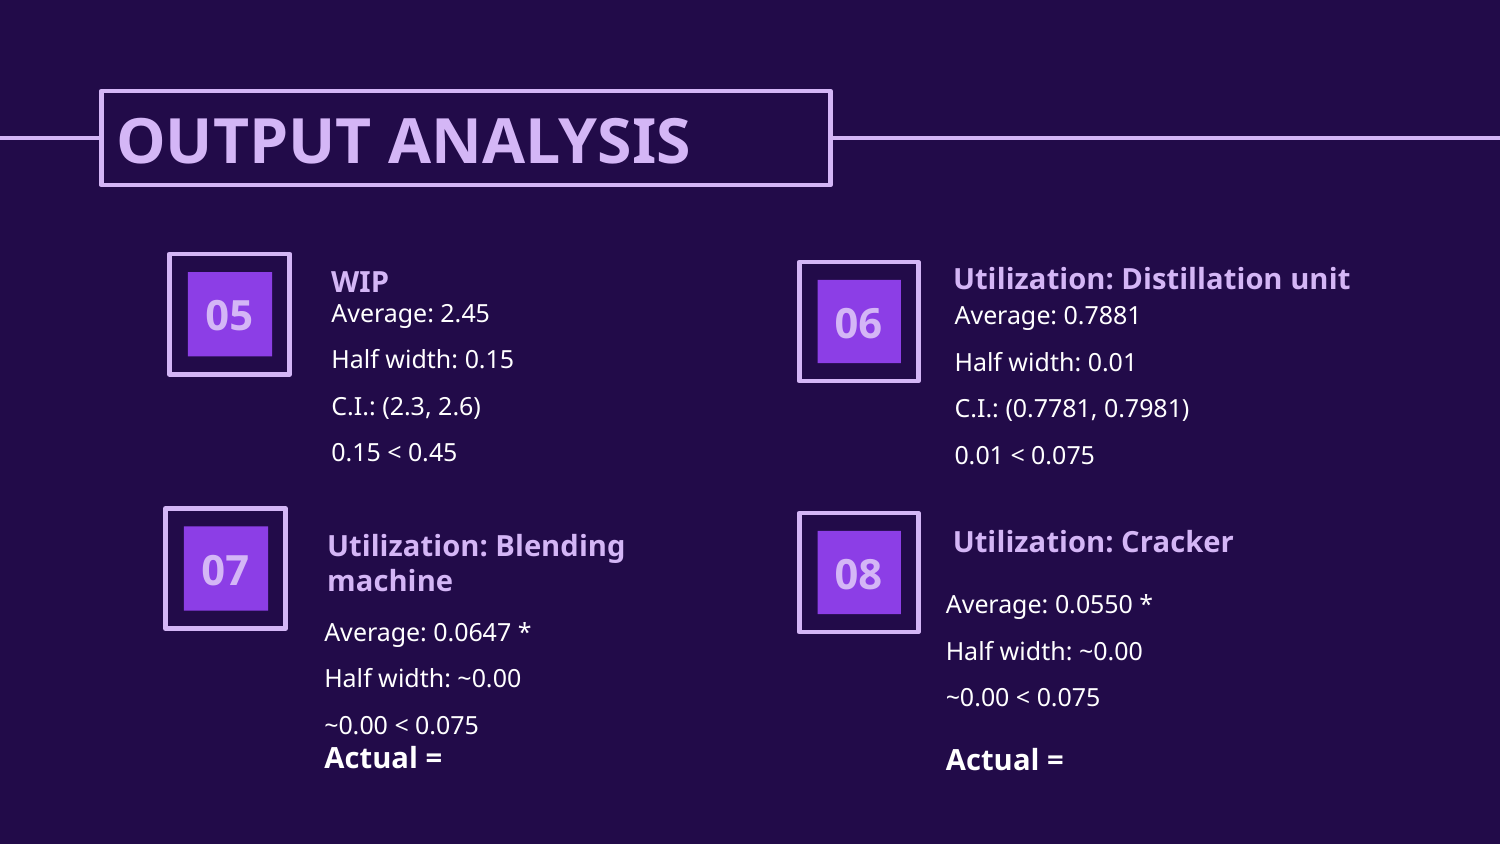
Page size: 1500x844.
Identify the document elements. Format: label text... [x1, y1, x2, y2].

subtitle Average: 2.45 Half width: 0.15 C.I.: (2.3, 2.6) 0.15 < 0.45 [294, 282, 681, 379]
text_box Average: 0.7881 Half width: 0.01 C.I.: (0.7781, 0.7981) 0.01 < 0.075 [924, 284, 1304, 381]
title WIP [316, 248, 704, 318]
title Utilization: Blending machine [312, 512, 745, 606]
title Utilization: Cracker [937, 508, 1325, 633]
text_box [798, 512, 919, 633]
text_box Utilization: Distillation unit [938, 245, 1395, 315]
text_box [798, 261, 919, 382]
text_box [169, 253, 290, 375]
title OUTPUT ANALYSIS [99, 89, 833, 187]
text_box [165, 508, 286, 629]
